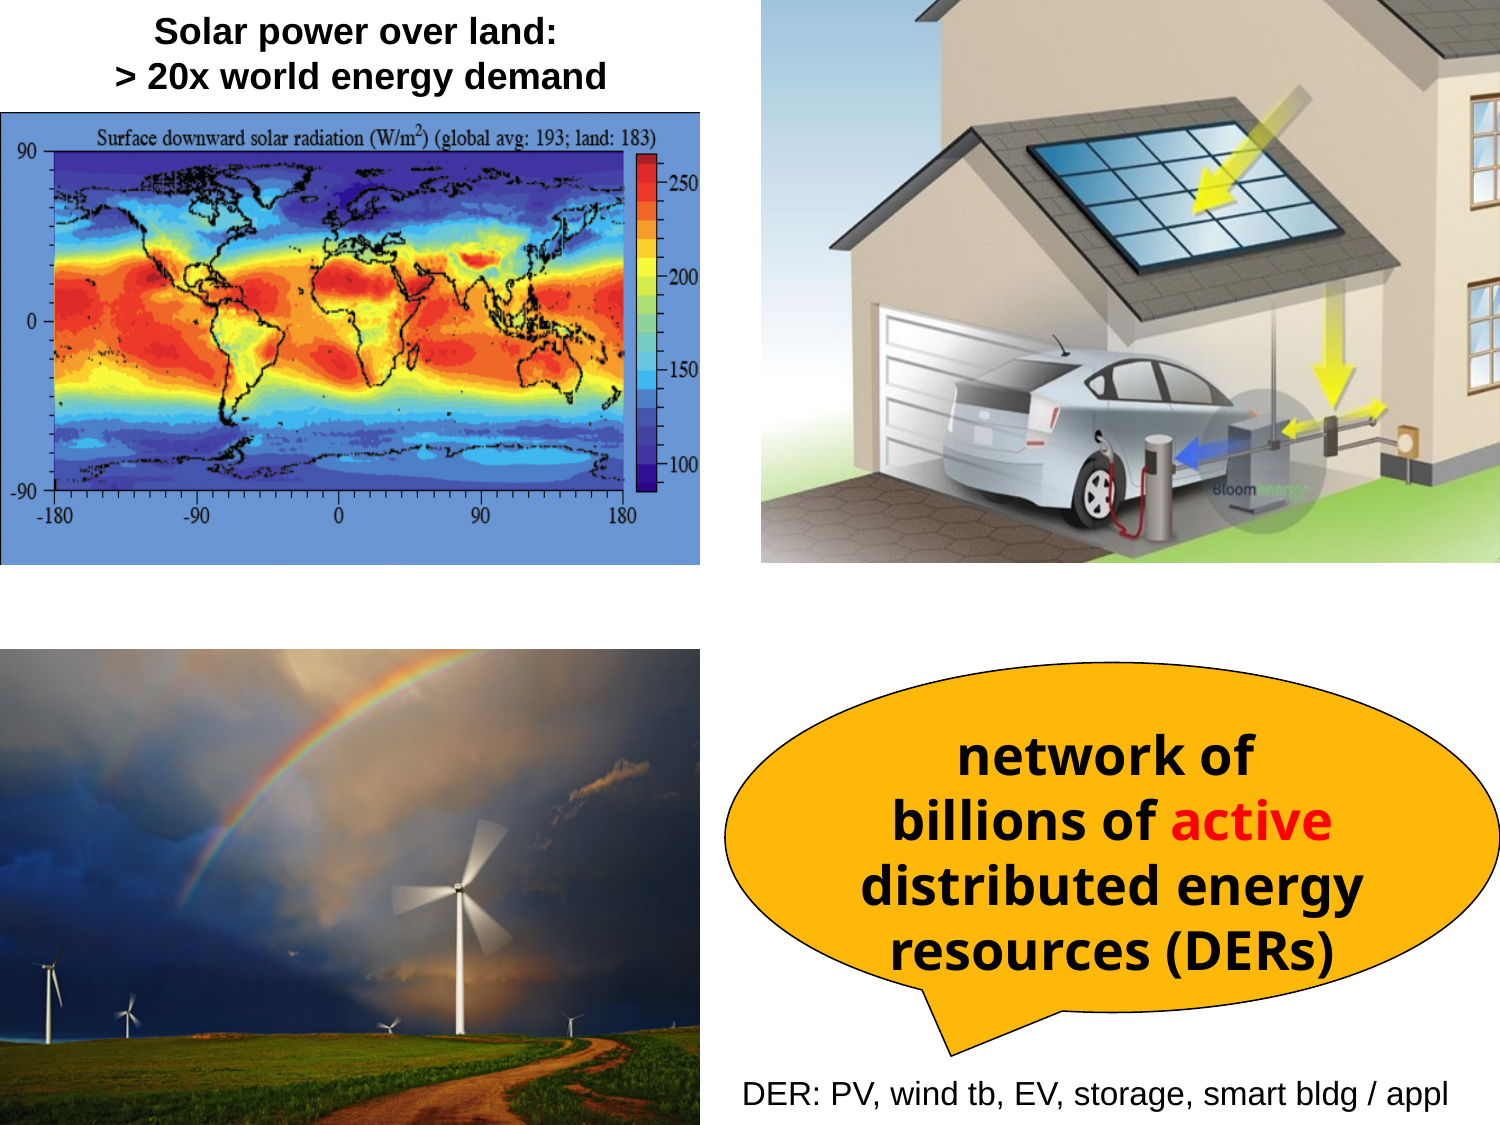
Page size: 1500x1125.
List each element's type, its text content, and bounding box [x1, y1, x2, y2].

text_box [0, 0, 701, 566]
picture [0, 649, 701, 1125]
text_box network of billions of active distributed energy resources (DERs) [724, 662, 1500, 1057]
picture [760, 0, 1500, 563]
text_box DER: PV, wind tb, EV, storage, smart bldg / appl [726, 1065, 1466, 1120]
